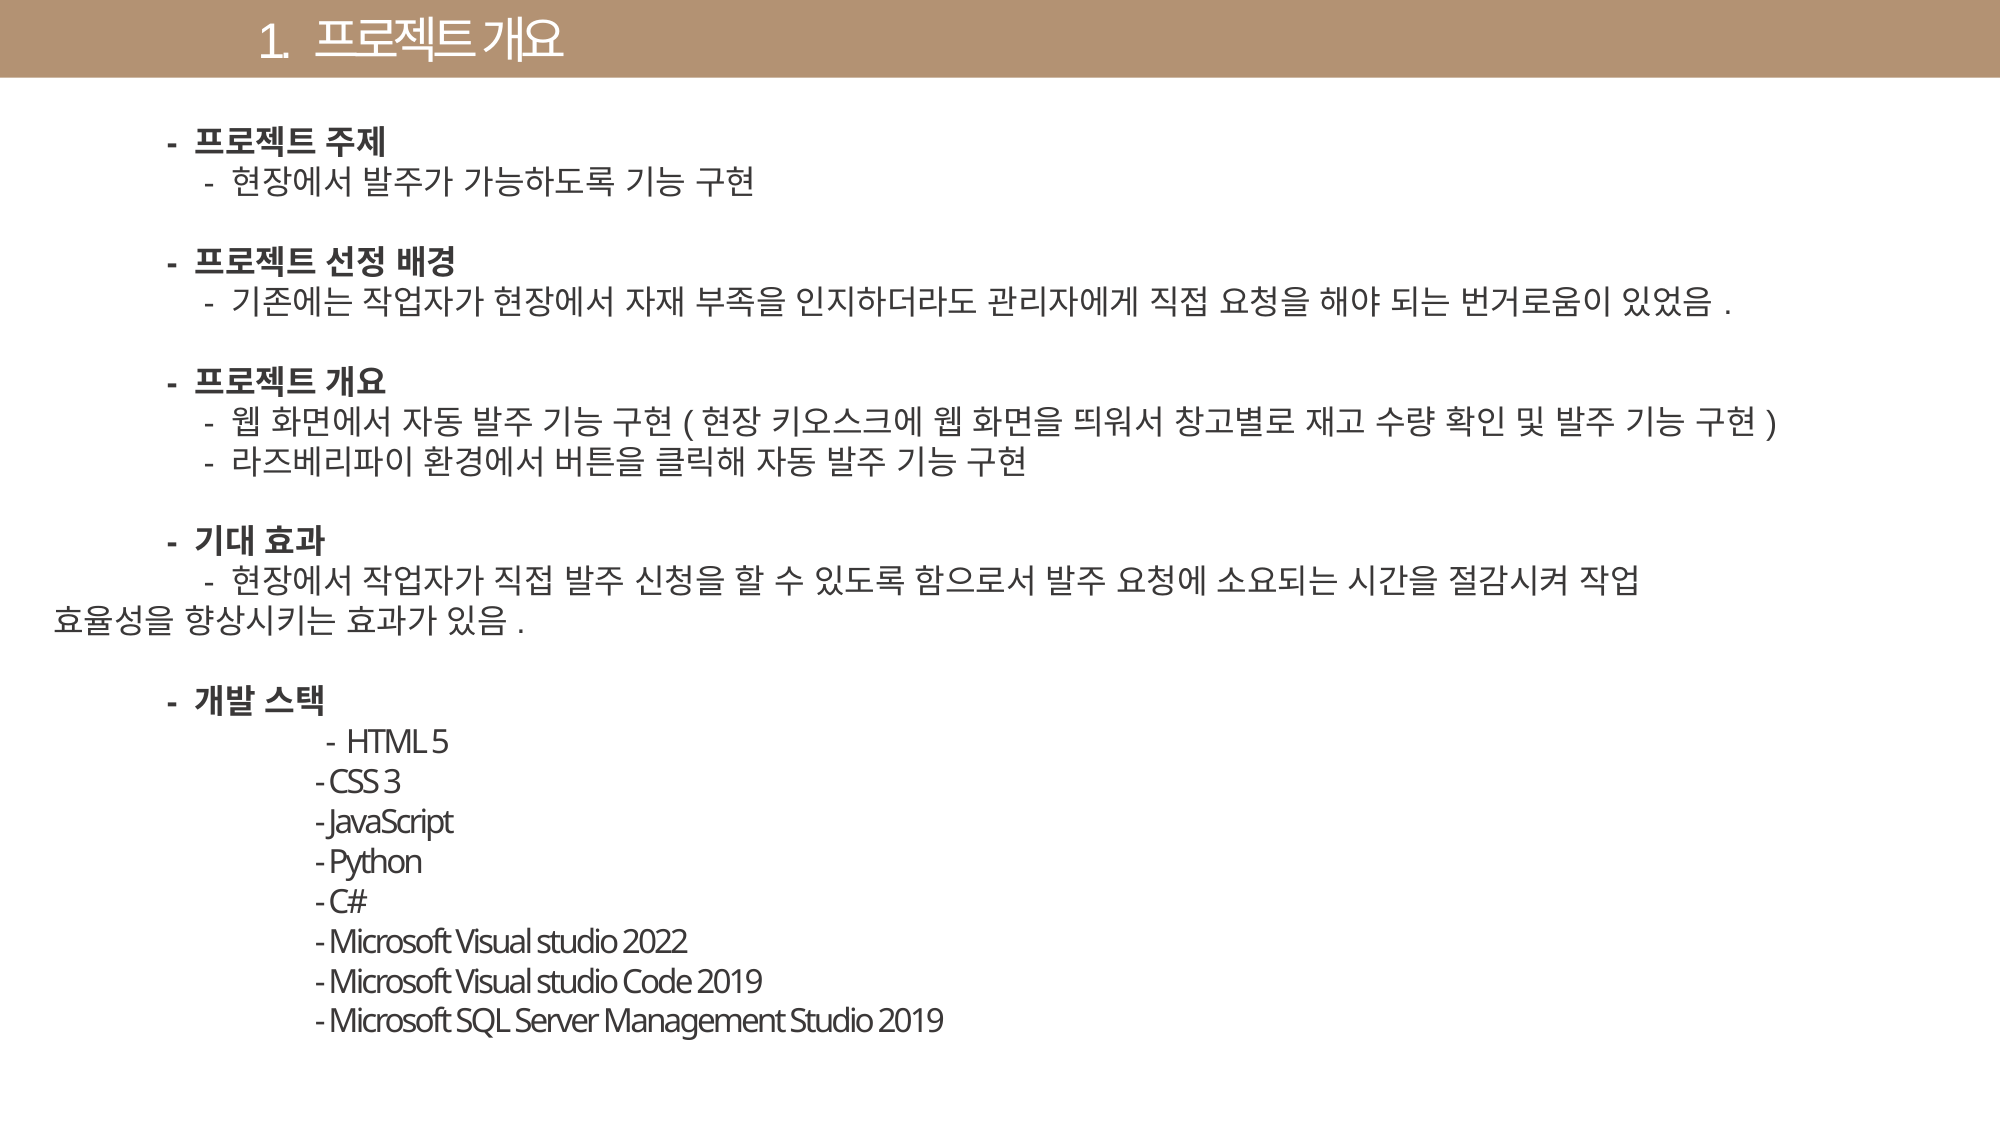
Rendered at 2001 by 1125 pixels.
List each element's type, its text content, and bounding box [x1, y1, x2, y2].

text_box [0, 0, 2000, 79]
text_box 1. 프로젝트 개요 [242, 1, 583, 76]
text_box - 프로젝트 주제 - 현장에서 발주가 가능하도록 기능 구현 - 프로젝트 선정 배경 - 기존에는 작업자가 현장에서 자재 부족을 인지하더라도 관리자에게 직접 요청을 해야 되는 번거로움이 있었음. - 프로젝트 개요 - 웹 화면에서 자동 발주 기능 구현(현장 키오스크에 웹 화면을 띄워서 창고별로 재고 수량 확인 및 발주 기능 구현) - 라즈베리파이 환경에서 버튼을 클릭해 자동 발주 기능 구현 - 기대 효과 - 현장에서 작업자가 직접 발주 신청을 할 수 있도록 함으로서 발주 요청에 소요되는 시간을 절감시켜 작업 효율성을 향상시키는 효과가 있음. - 개발 스택 - HTML 5 - CSS 3 - JavaScript - Python - C# - Microsoft Visual studio 2022 - Microsoft Visual studio Code 2019 - Microsoft SQL Server Management Studio 2019 [1, 113, 2000, 1048]
